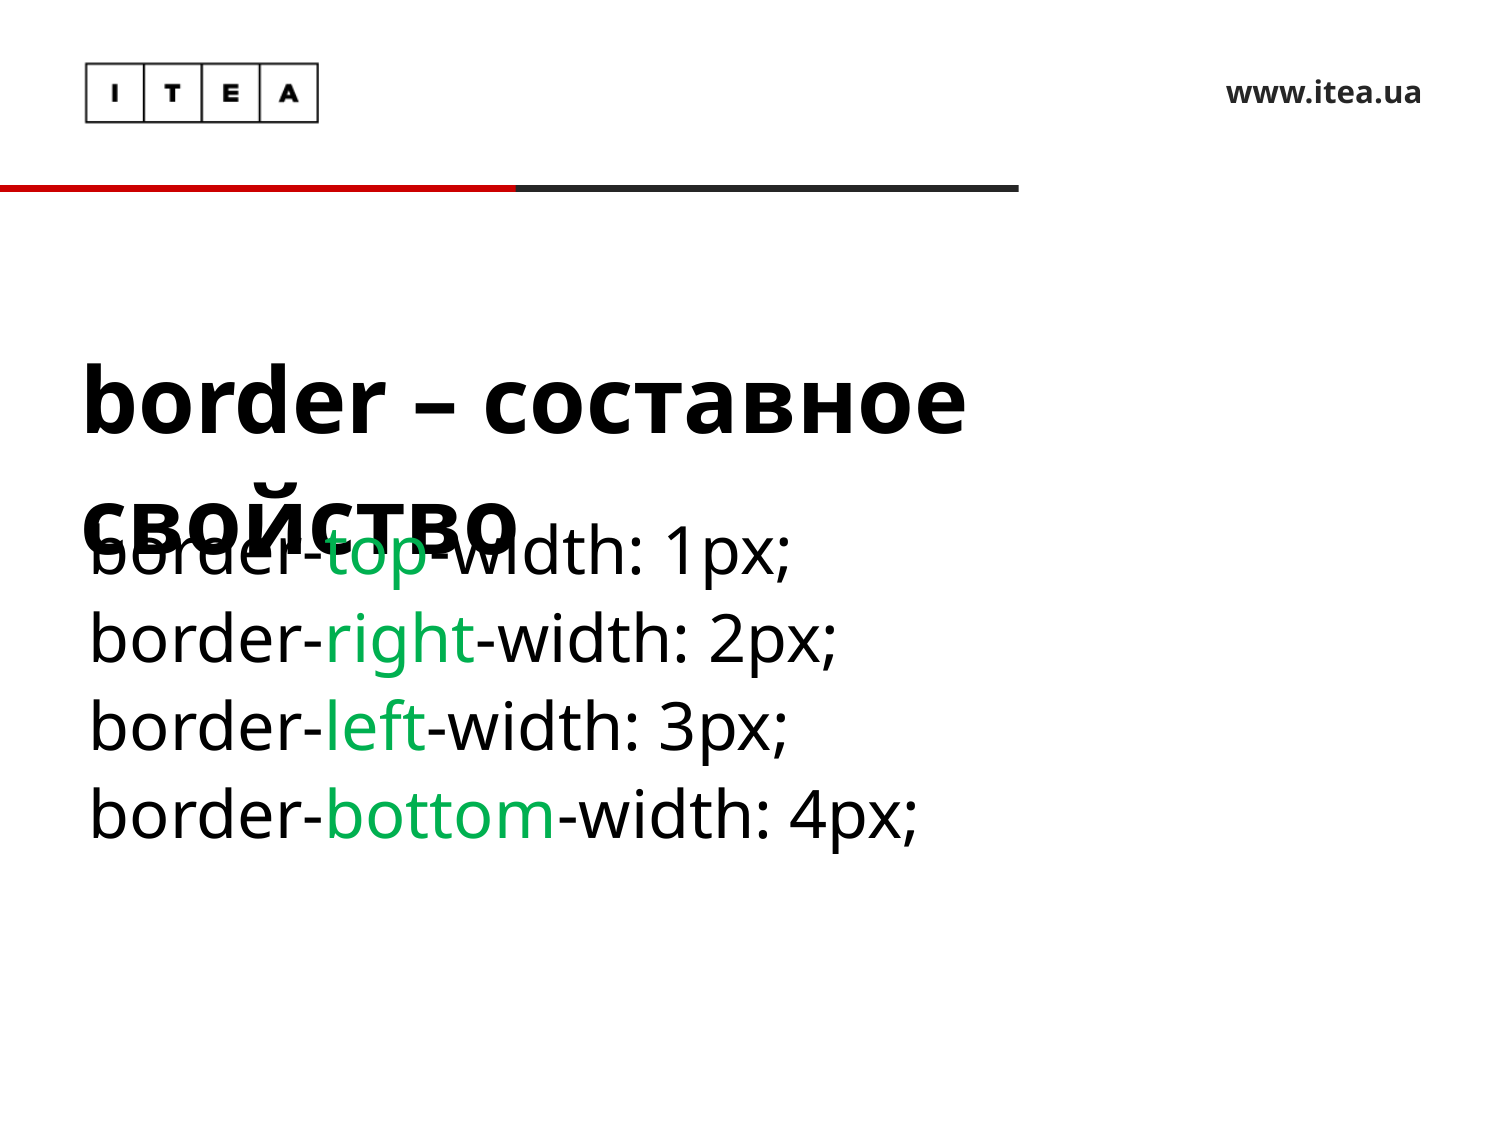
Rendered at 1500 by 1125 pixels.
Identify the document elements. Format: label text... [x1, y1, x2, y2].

list border-top-width: 1px; border-right-width: 2px; border-left-width: 3px; border-bottom-width: 4px; [74, 492, 1416, 1036]
text_box [516, 185, 1019, 192]
text_box [0, 185, 516, 192]
title border – составное свойство [65, 323, 1425, 421]
picture [57, 49, 344, 133]
text_box www.itea.ua [1172, 66, 1477, 115]
